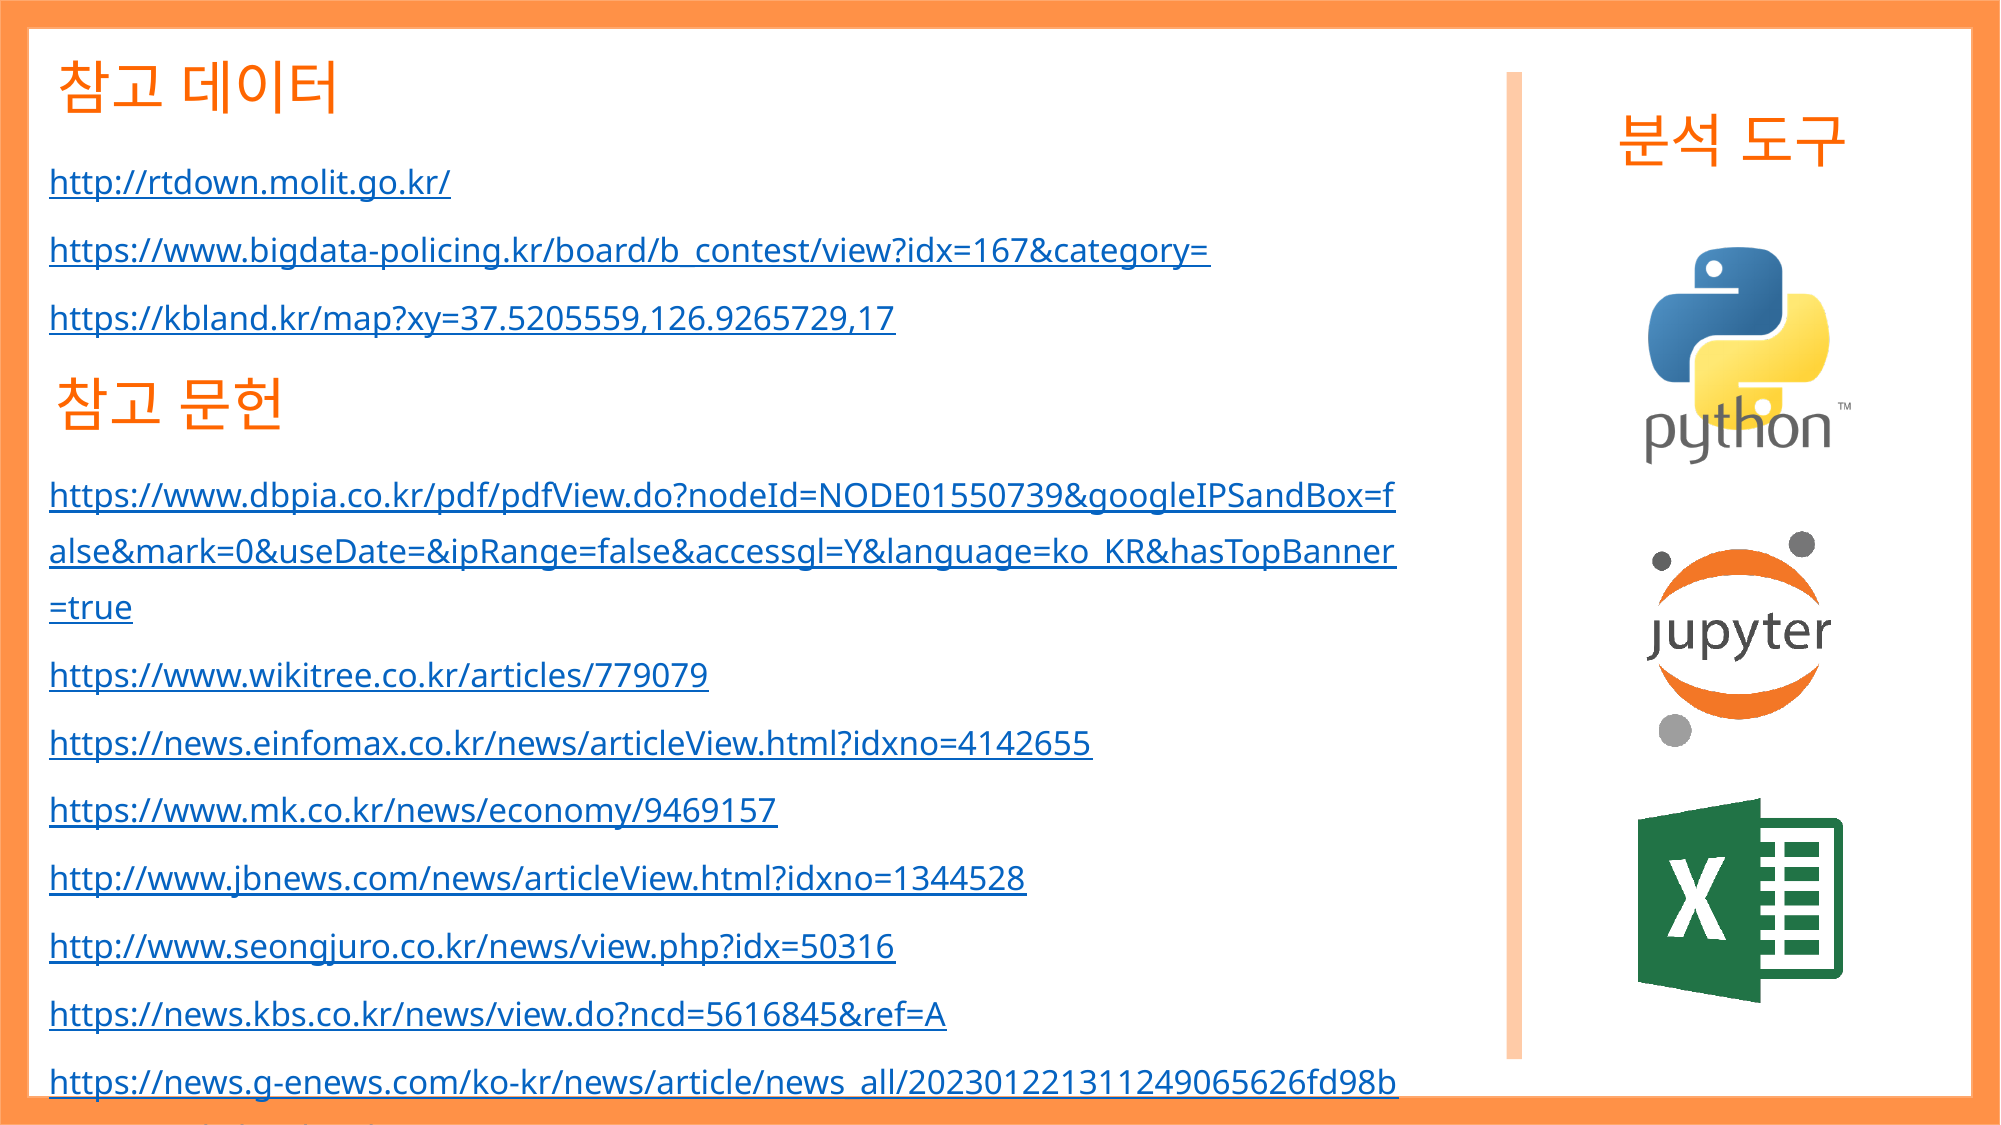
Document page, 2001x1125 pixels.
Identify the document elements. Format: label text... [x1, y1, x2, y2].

text_box https://www.dbpia.co.kr/pdf/pdfView.do?nodeId=NODE01550739&googleIPSandBox=false&mark=0&useDate=&ipRange=false&accessgl=Y&language=ko_KR&hasTopBanner=true https://www.wikitree.co.kr/articles/779079 https://news.einfomax.co.kr/news/articleView.html?idxno=4142655 https://www.mk.co.kr/news/economy/9469157 http://www.jbnews.com/news/articleView.html?idxno=1344528 http://www.seongjuro.co.kr/news/view.php?idx=50316 https://news.kbs.co.kr/news/view.do?ncd=5616845&ref=A https://news.g-enews.com/ko-kr/news/article/news_all/202301221311249065626fd98b51_1/article.html?md=20230122132458_U [34, 444, 1417, 1002]
text_box 참고 데이터 [42, 43, 356, 129]
text_box [0, 0, 2000, 1125]
text_box [1506, 71, 1523, 1060]
picture [1644, 528, 1834, 748]
text_box 분석 도구 [1602, 96, 1863, 181]
text_box http://rtdown.molit.go.kr/ https://www.bigdata-policing.kr/board/b_contest/view?idx=167&category= https://kbland.kr/map?xy=37.5205559,126.9265729,17 [34, 131, 1417, 410]
picture [1638, 798, 1843, 1003]
picture [1618, 234, 1860, 476]
text_box 참고 문헌 [40, 360, 301, 446]
